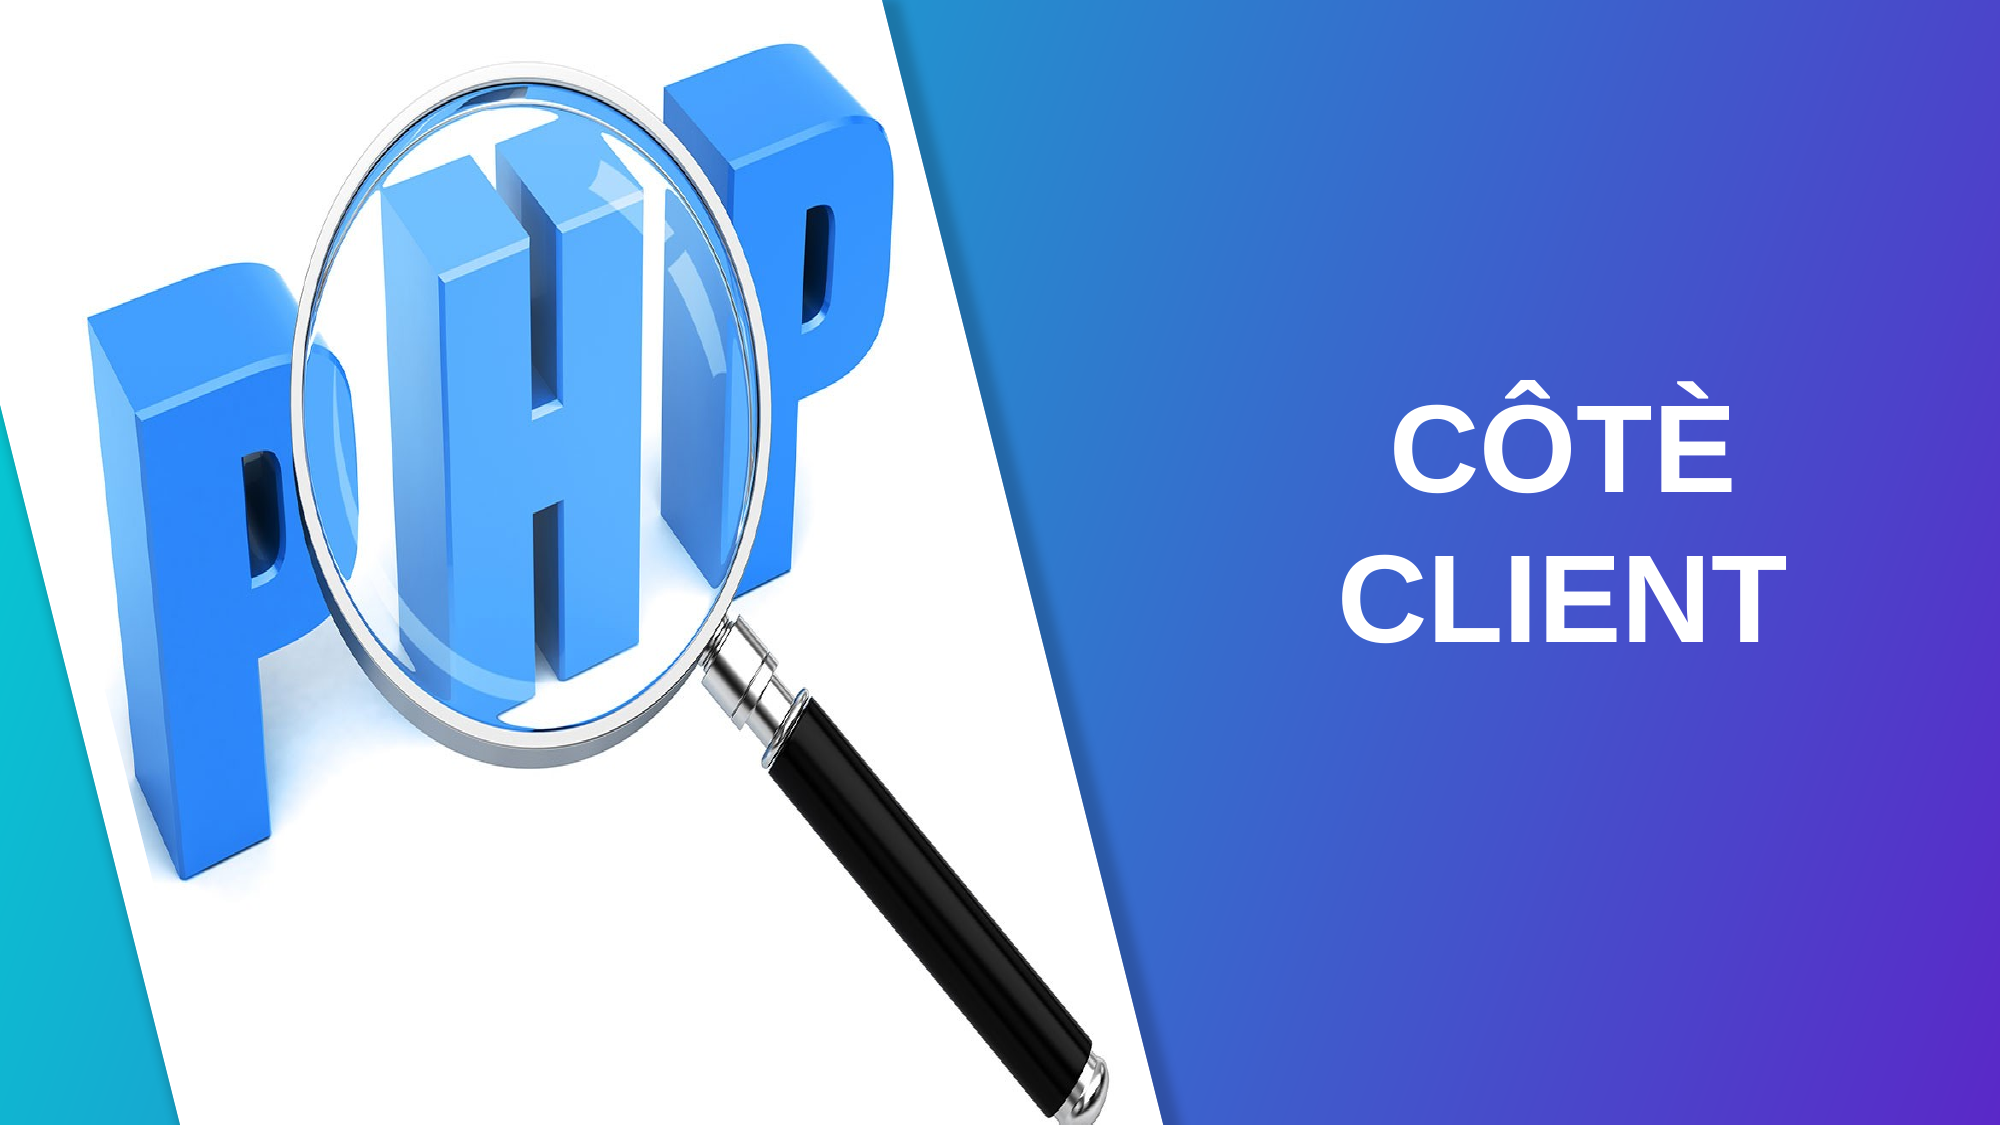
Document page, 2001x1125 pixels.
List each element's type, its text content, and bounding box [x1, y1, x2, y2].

picture [0, 4, 1136, 1125]
text_box CÔTÈ CLIENT [1270, 360, 1856, 676]
